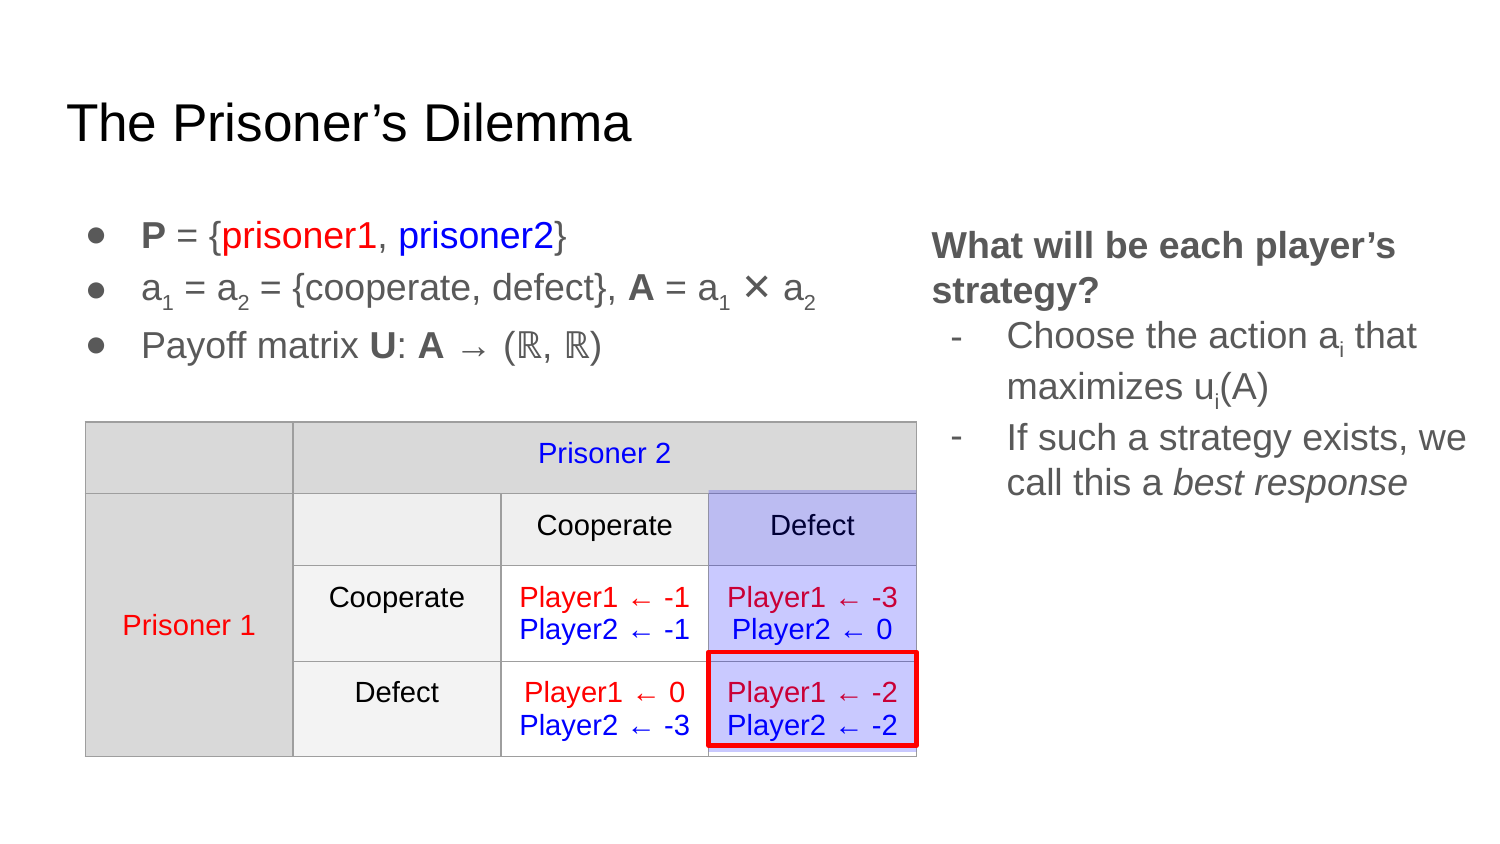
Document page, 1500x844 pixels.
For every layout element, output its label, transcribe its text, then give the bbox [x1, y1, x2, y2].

table_cell [294, 494, 500, 565]
text_box What will be each player’s strategy? Choose the action ai that maximizes ui(A) If such a strategy exists, we call this a best response [916, 206, 1500, 832]
table_cell Cooperate [294, 566, 500, 661]
table_cell Prisoner 1 [86, 494, 292, 756]
table_cell Cooperate [502, 494, 708, 565]
text_box [708, 746, 917, 752]
table_cell Player1 ← -1 Player2 ← -1 [502, 566, 708, 661]
text_box [708, 651, 917, 746]
text_box [708, 490, 917, 651]
table_cell Defect [294, 662, 500, 756]
table_header [86, 423, 292, 493]
table_header Prisoner 2 [294, 423, 916, 493]
table_cell Player1 ← -2 Player2 ← -2 [709, 752, 916, 756]
list P = {prisoner1, prisoner2} a1 = a2 = {cooperate, defect}, A = a1 ✕ a2 Payoff matrix U: A → (ℝ, ℝ) [51, 189, 1449, 469]
title The Prisoner’s Dilemma [51, 72, 1449, 167]
table_cell Player1 ← 0 Player2 ← -3 [502, 662, 708, 756]
